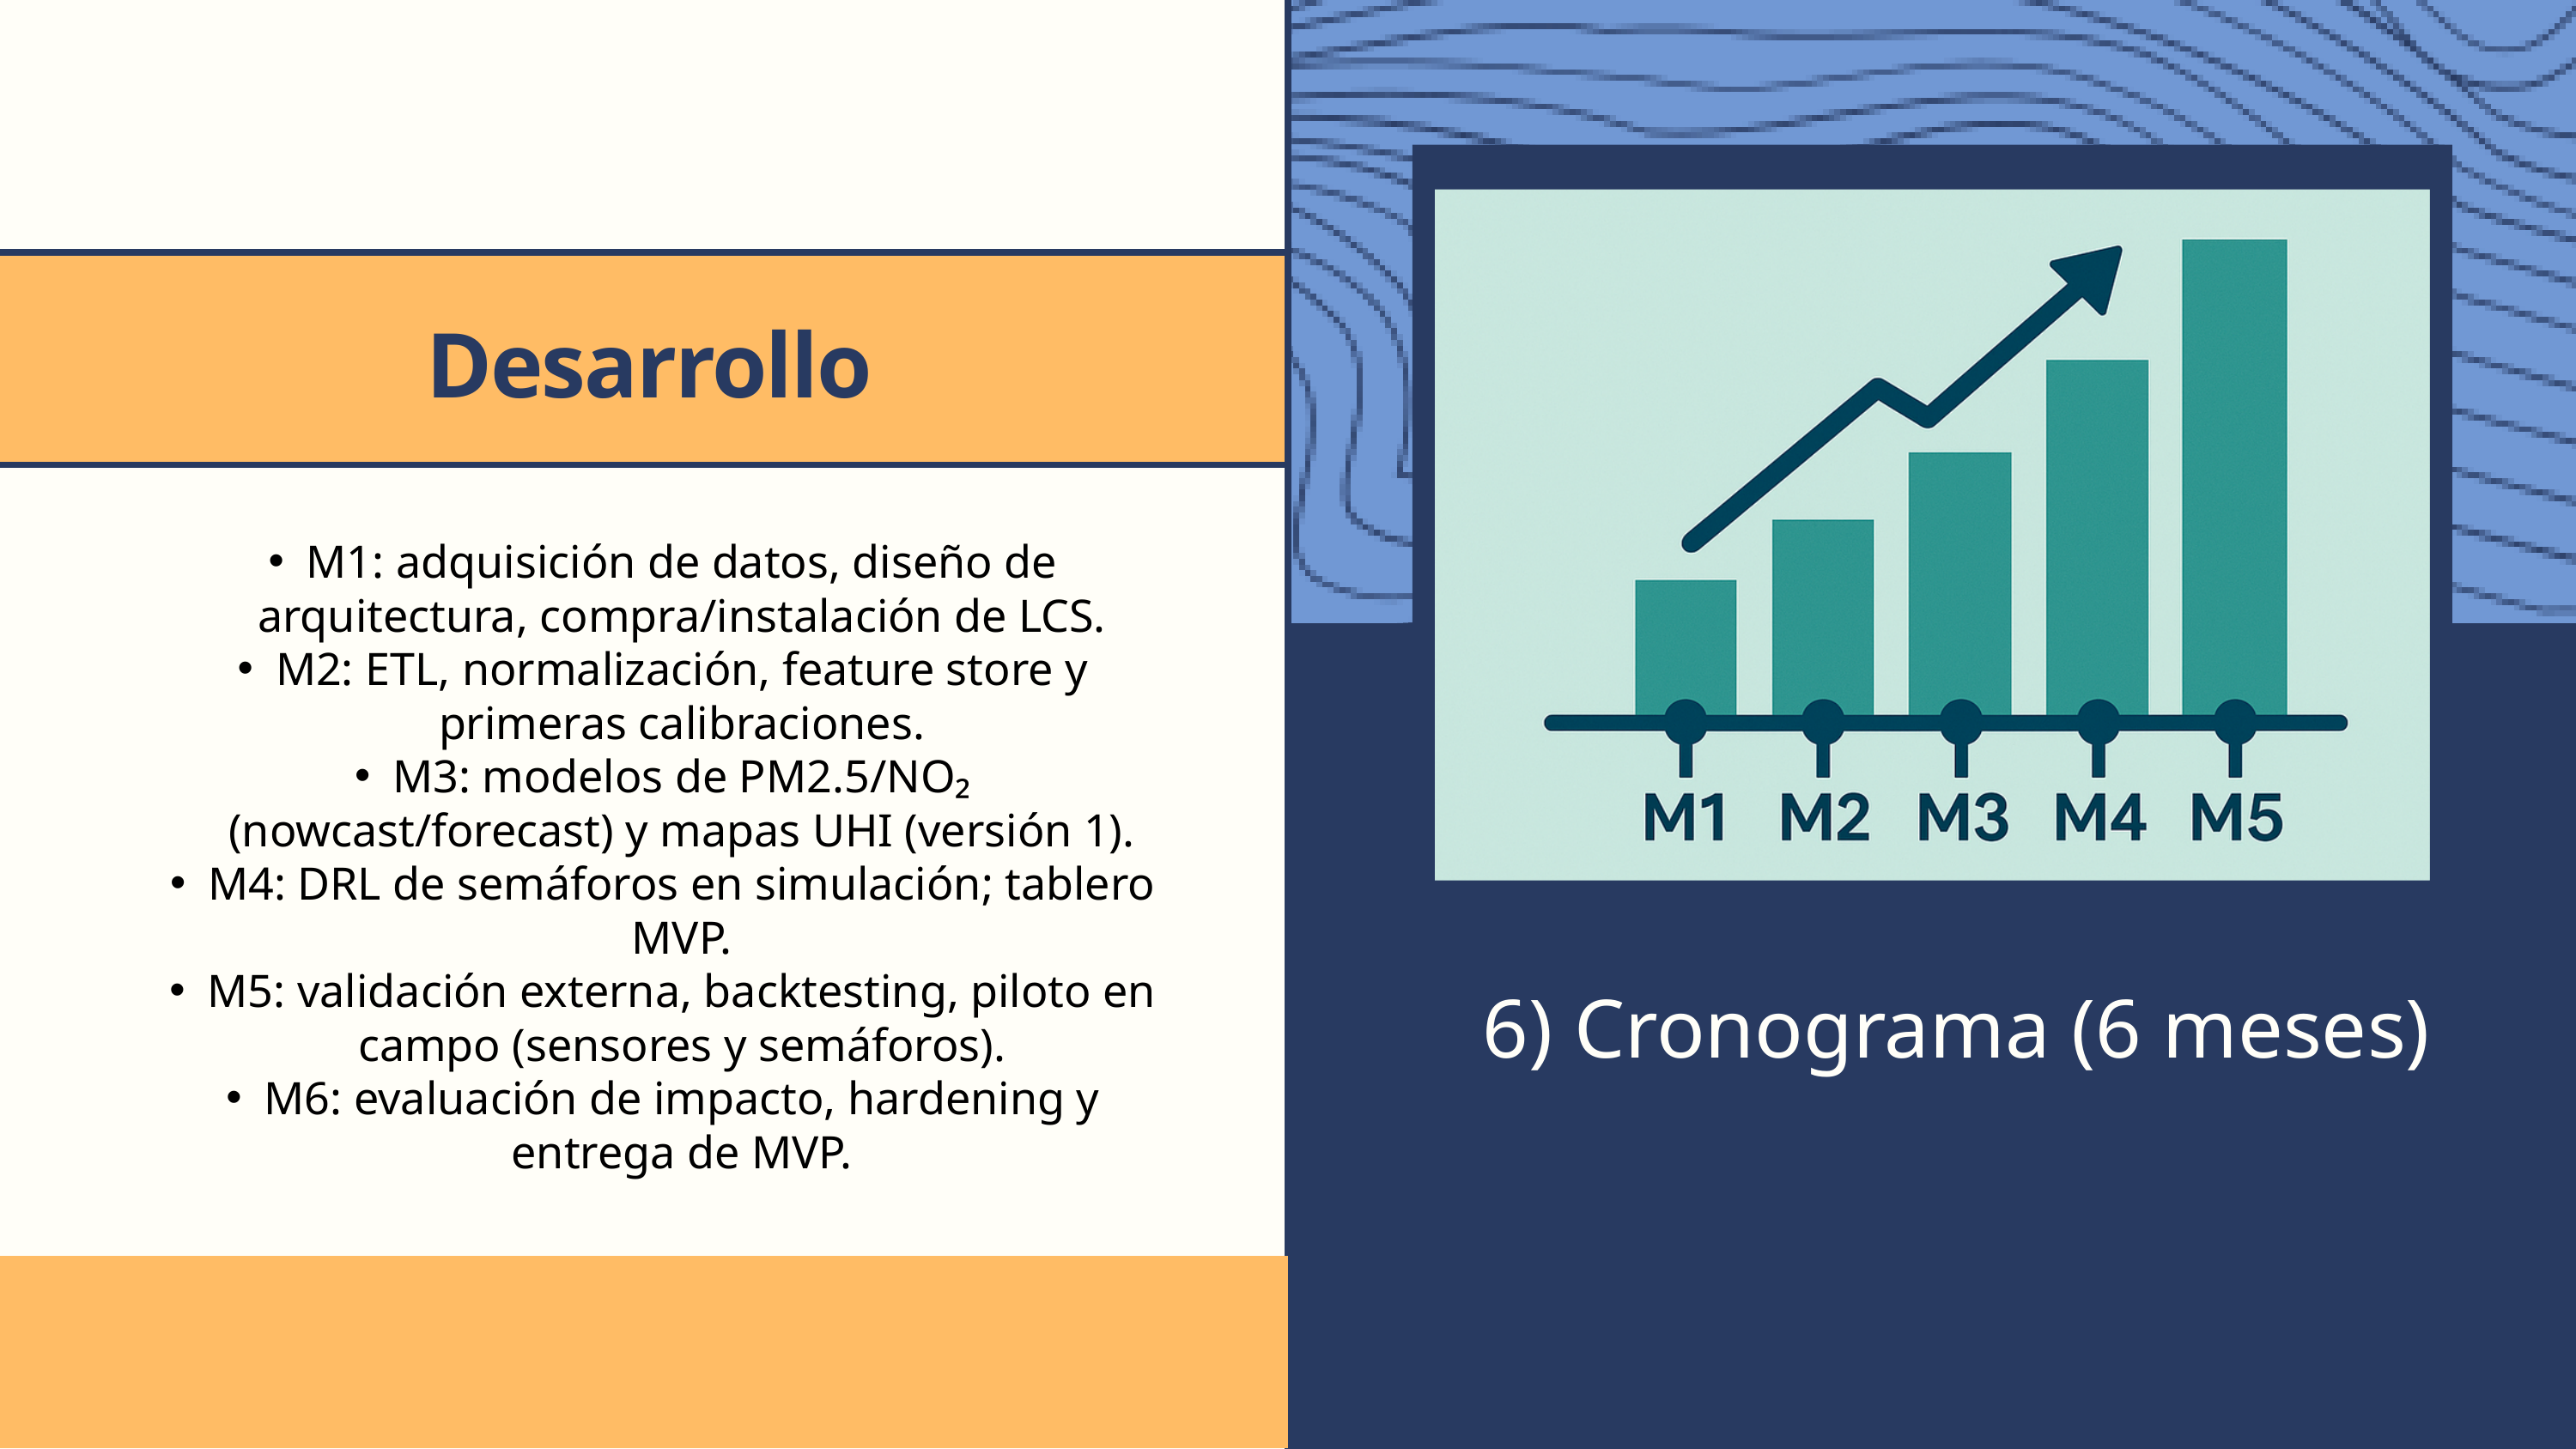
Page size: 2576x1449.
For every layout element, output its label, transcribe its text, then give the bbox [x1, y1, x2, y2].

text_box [0, 1256, 1289, 1449]
text_box M1: adquisición de datos, diseño de arquitectura, compra/instalación de LCS. M2: ETL, normalización, feature store y primeras calibraciones. M3: modelos de PM2.5/NO₂ (nowcast/forecast) y mapas UHI (versión 1). M4: DRL de semáforos en simulación; tablero MVP. M5: validación externa, backtesting, piloto en campo (sensores y semáforos). M6: evaluación de impacto, hardening y entrega de MVP. [124, 533, 1164, 1231]
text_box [1287, 626, 2576, 1449]
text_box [1412, 144, 2453, 925]
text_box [0, 252, 1283, 465]
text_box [1287, 0, 2576, 625]
